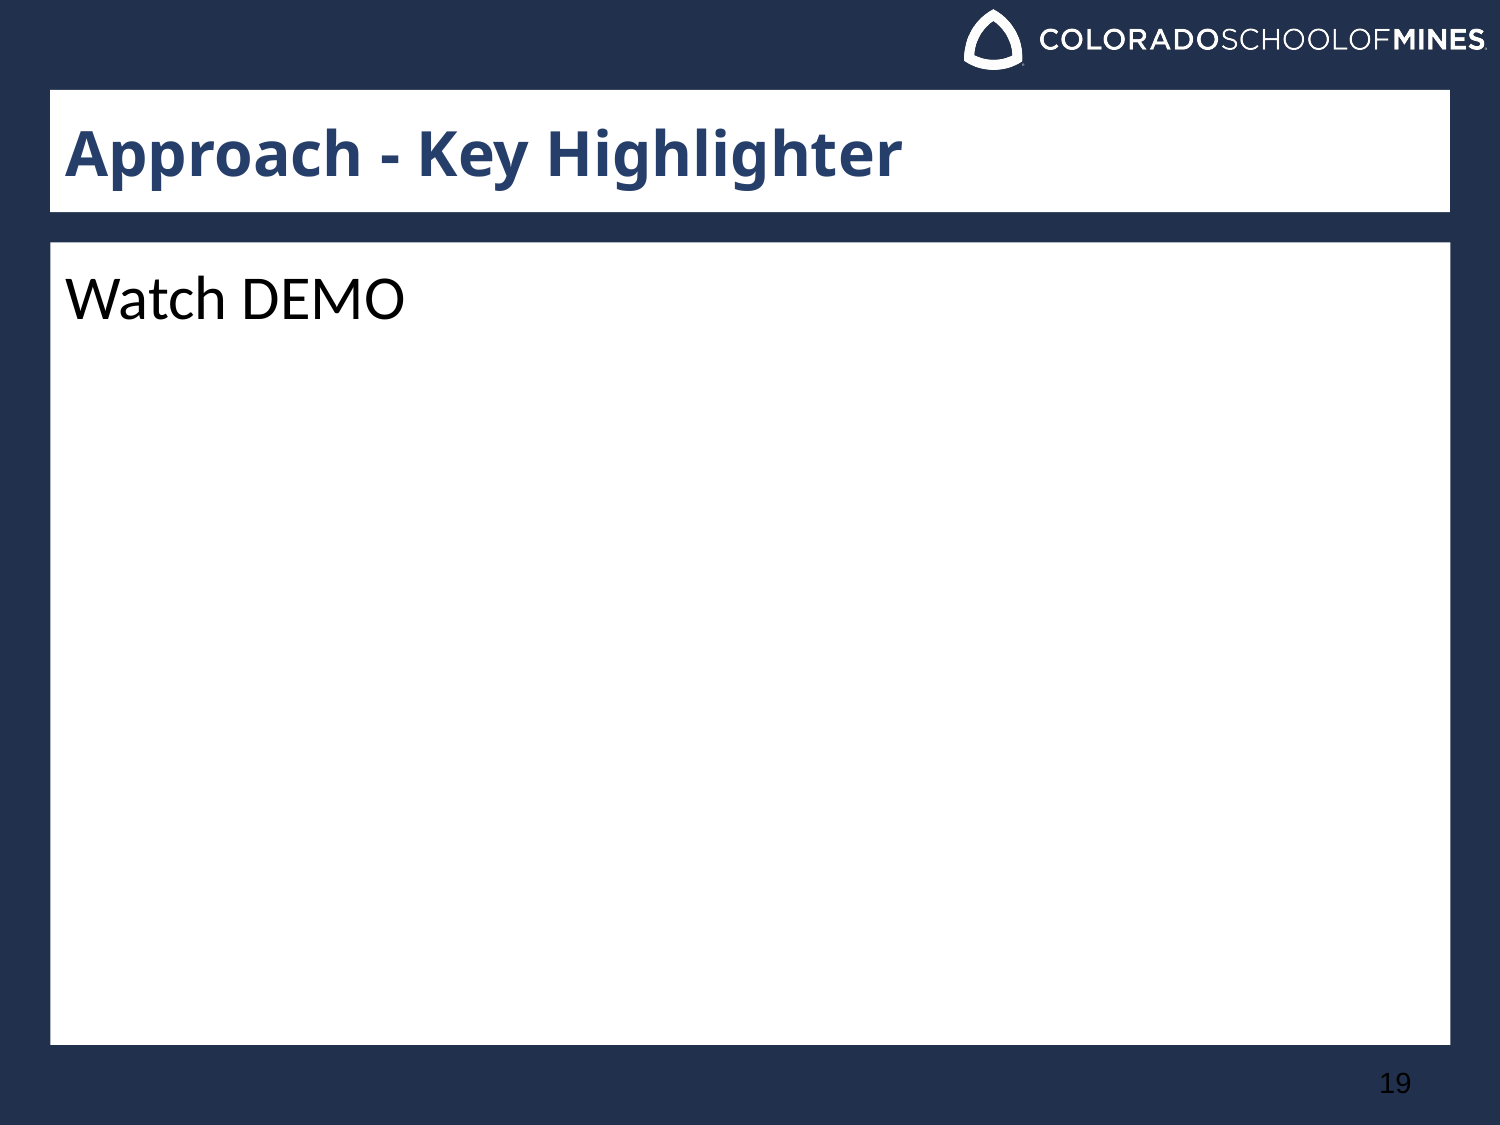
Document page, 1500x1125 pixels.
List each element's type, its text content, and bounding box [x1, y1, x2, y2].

list Watch DEMO [50, 242, 1451, 1045]
title Approach - Key Highlighter [50, 89, 1450, 213]
picture [964, 9, 1487, 70]
slide_number ‹#› [1364, 1056, 1483, 1107]
